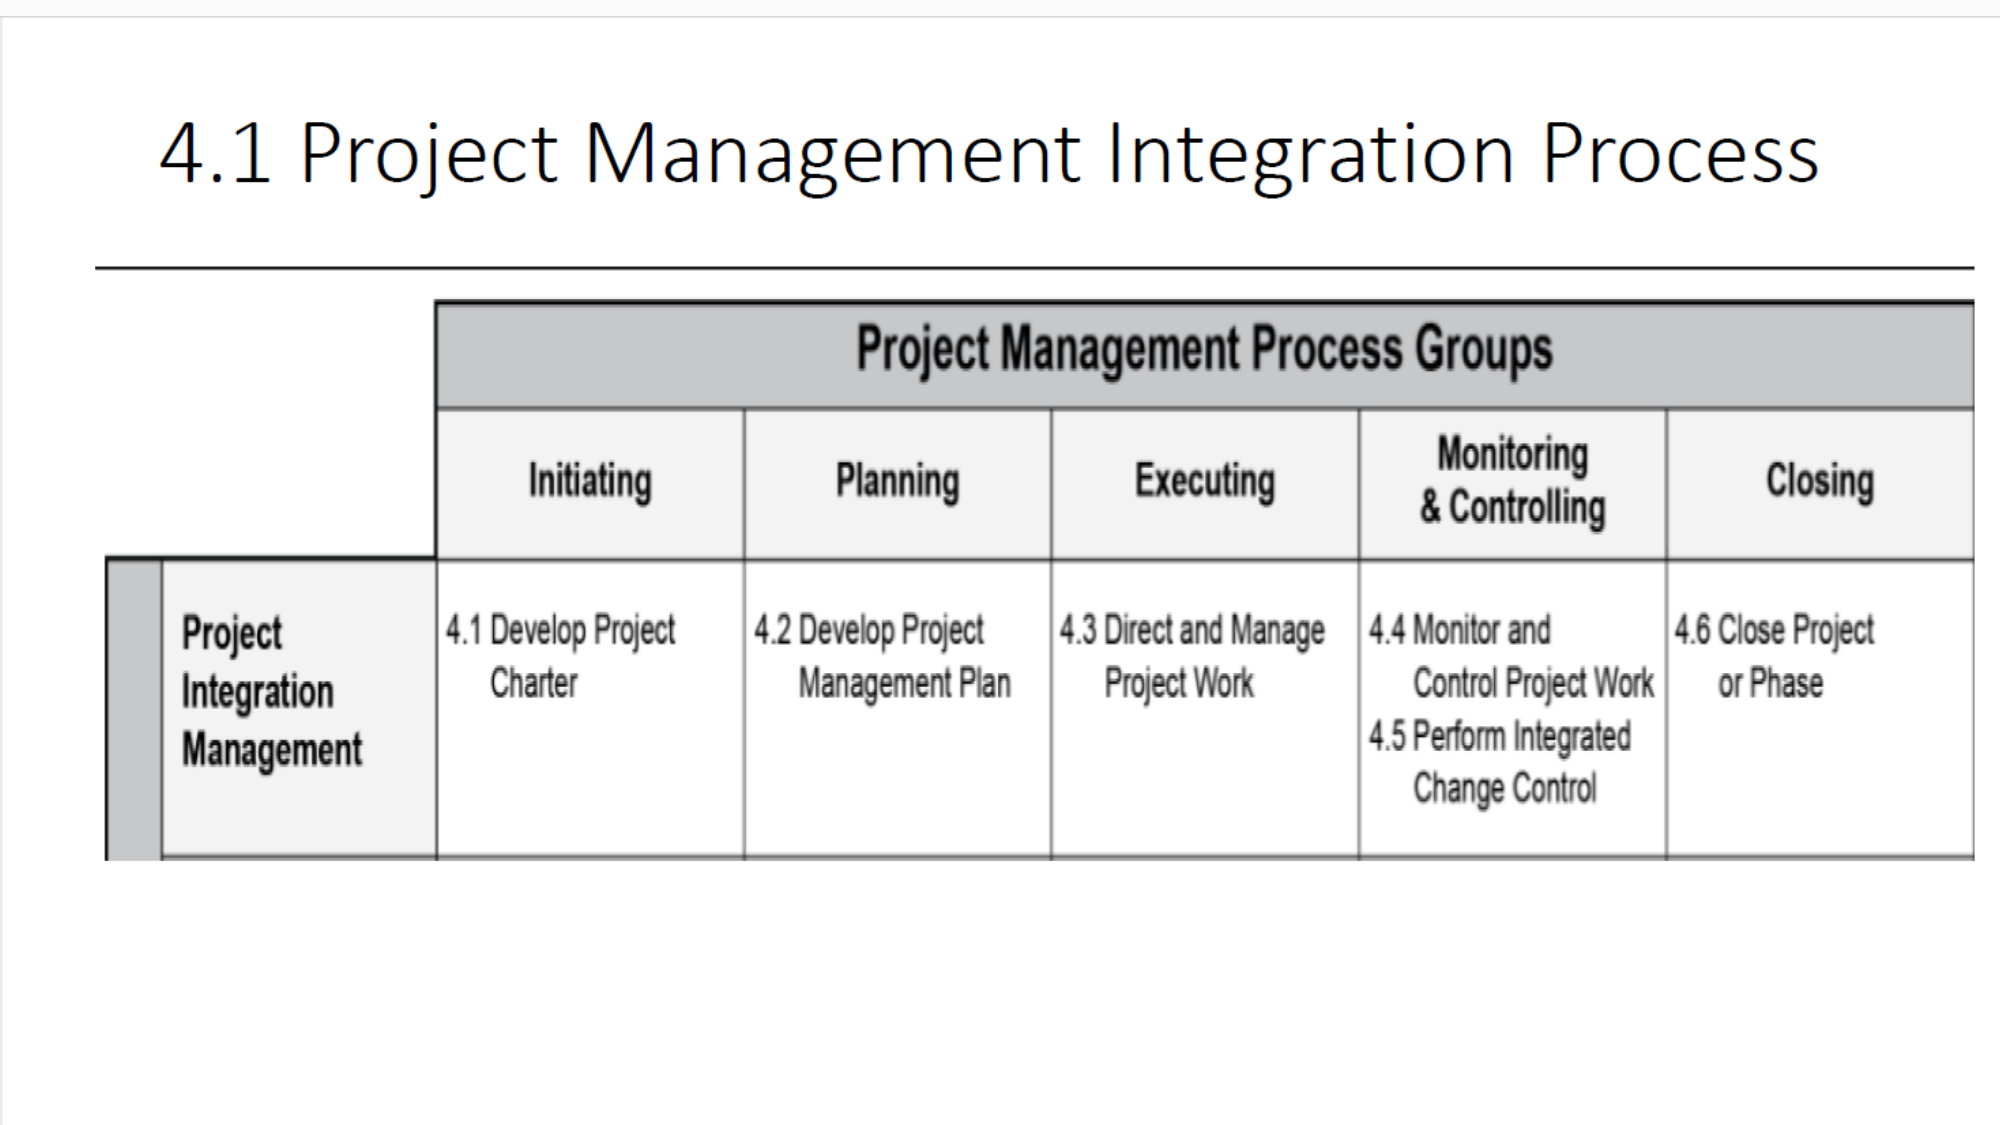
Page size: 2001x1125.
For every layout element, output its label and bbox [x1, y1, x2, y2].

list [0, 0, 2000, 1125]
